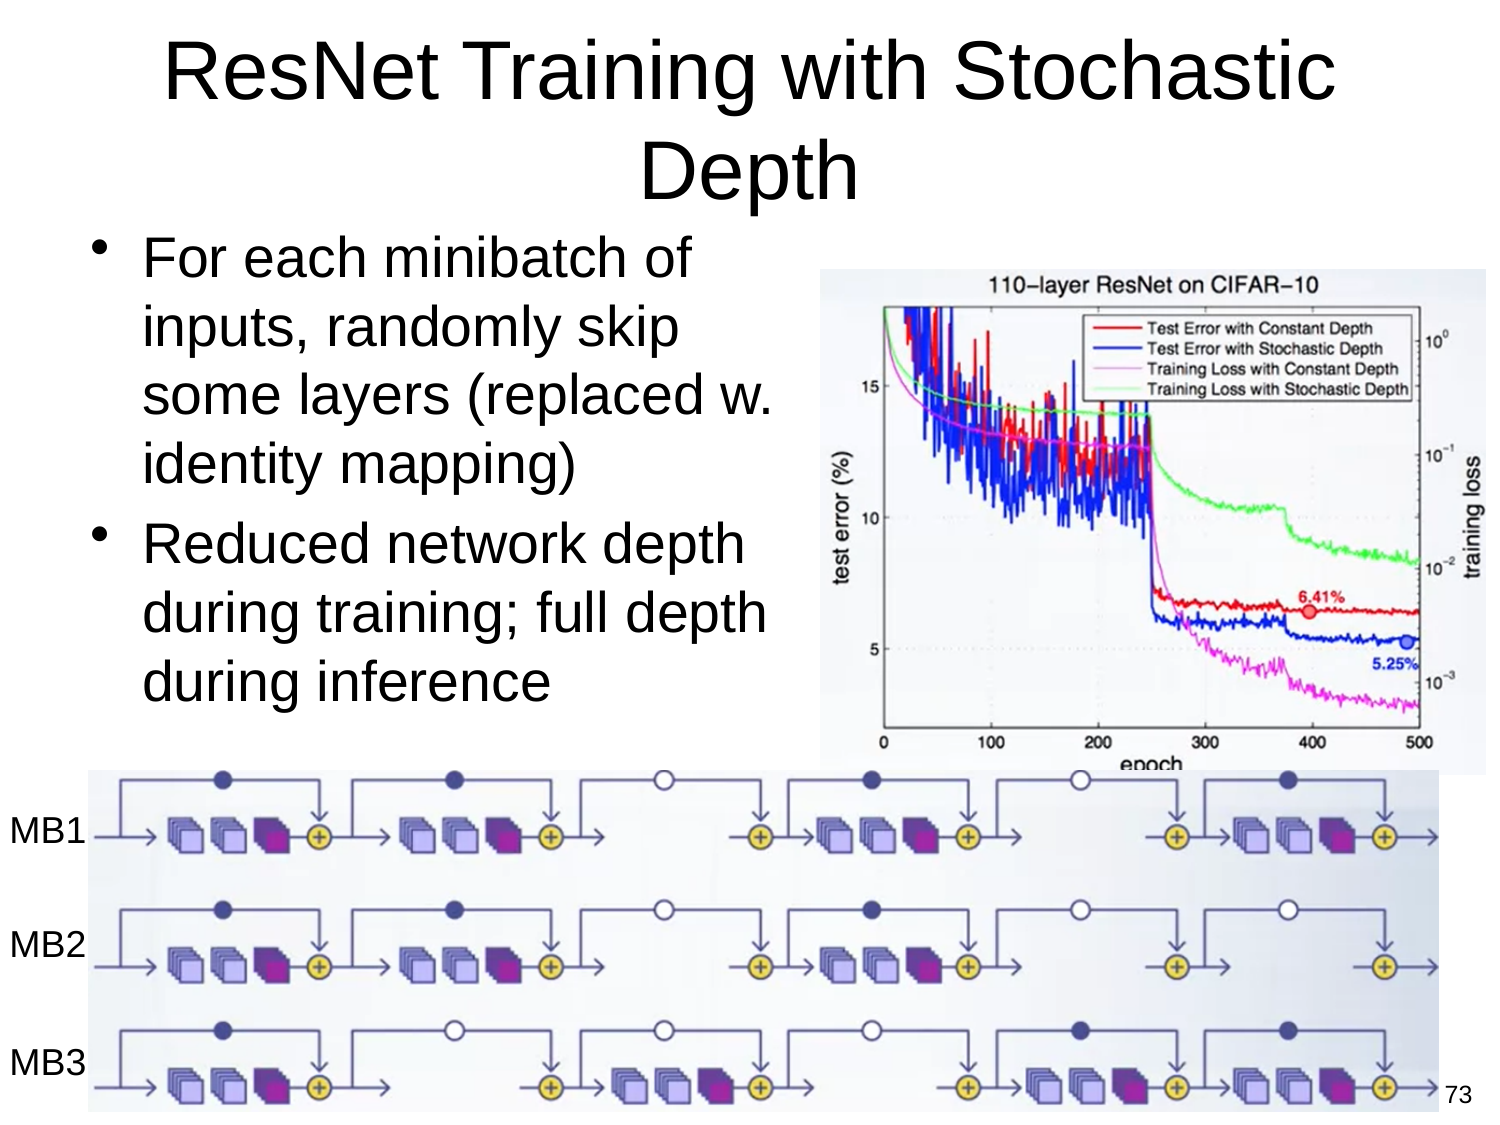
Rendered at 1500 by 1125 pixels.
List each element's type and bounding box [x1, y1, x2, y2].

slide_number [1439, 1070, 1488, 1112]
title [74, 44, 1426, 188]
text_box [0, 1030, 88, 1091]
list [74, 212, 822, 729]
picture [88, 269, 1486, 1112]
text_box [0, 798, 88, 859]
text_box [0, 912, 88, 973]
